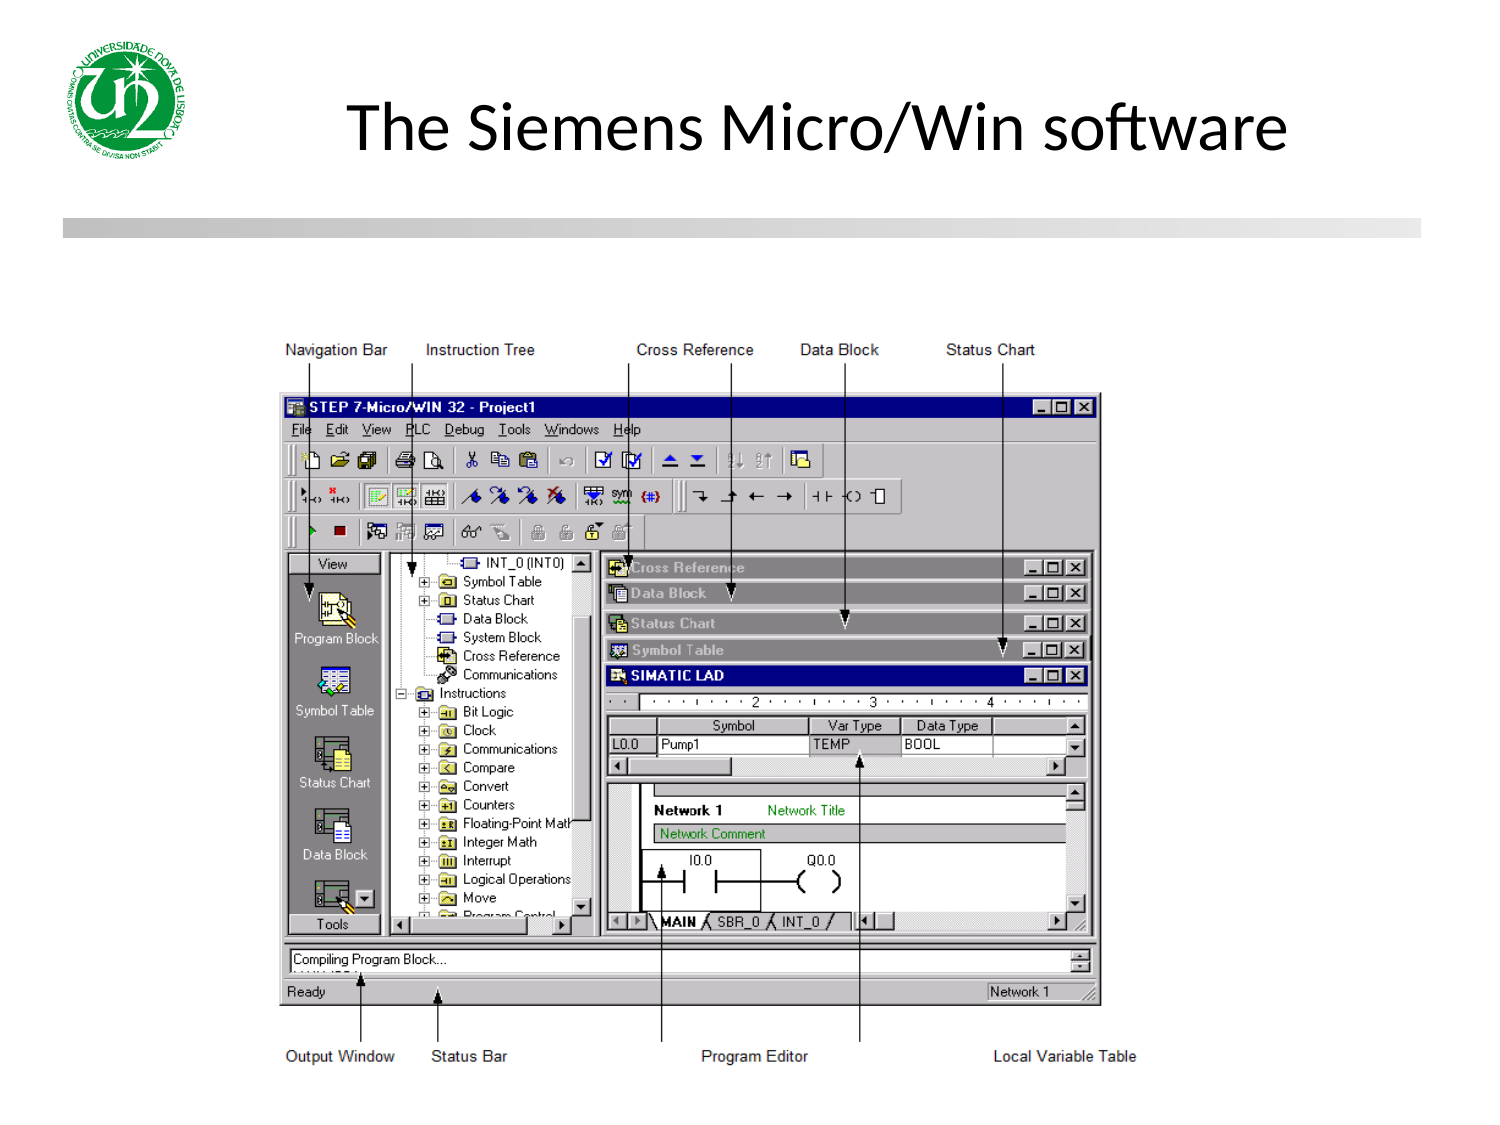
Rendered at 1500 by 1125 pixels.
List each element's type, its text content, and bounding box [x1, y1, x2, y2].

picture [64, 39, 185, 160]
picture [271, 332, 1143, 1086]
title The Siemens Micro/Win software [212, 72, 1425, 173]
